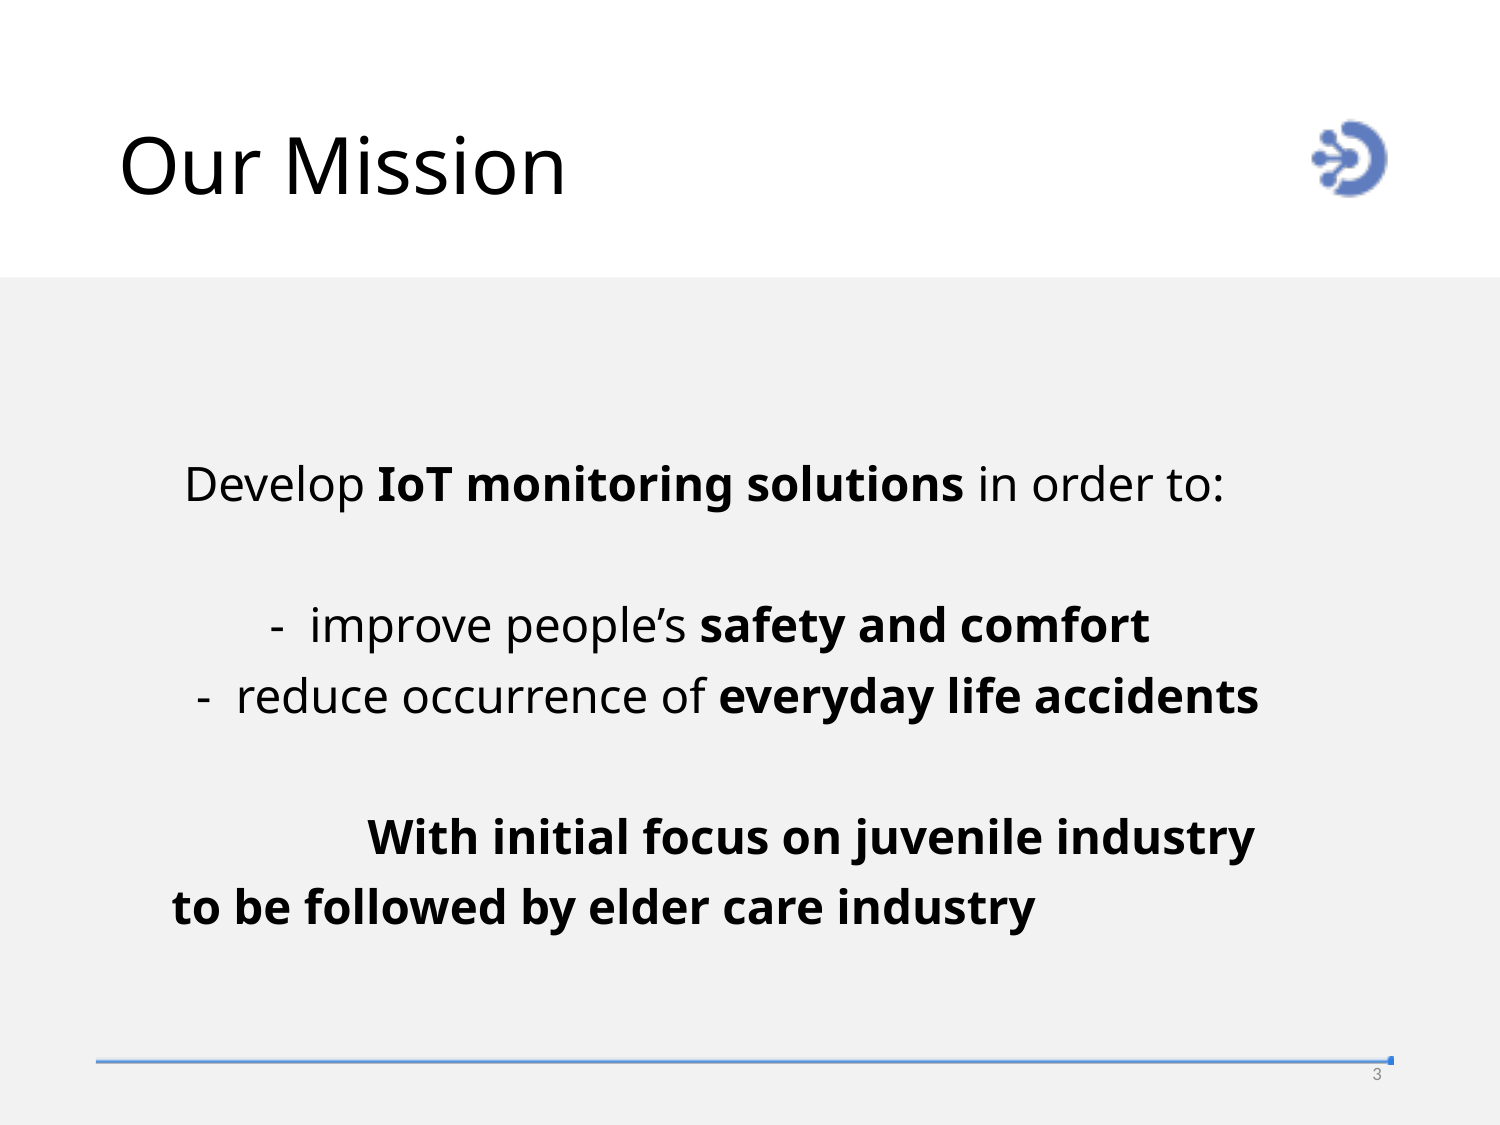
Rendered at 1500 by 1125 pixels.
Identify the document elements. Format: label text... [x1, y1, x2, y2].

picture [95, 1056, 1394, 1065]
title Our Mission [103, 59, 1243, 278]
list Develop IoT monitoring solutions in order to: - improve people’s safety and comfort - reduce occurrence of everyday life accidents With initial focus on juvenile industry to be followed by elder care industry [103, 299, 1397, 1014]
slide_number 3 [1059, 1042, 1397, 1103]
